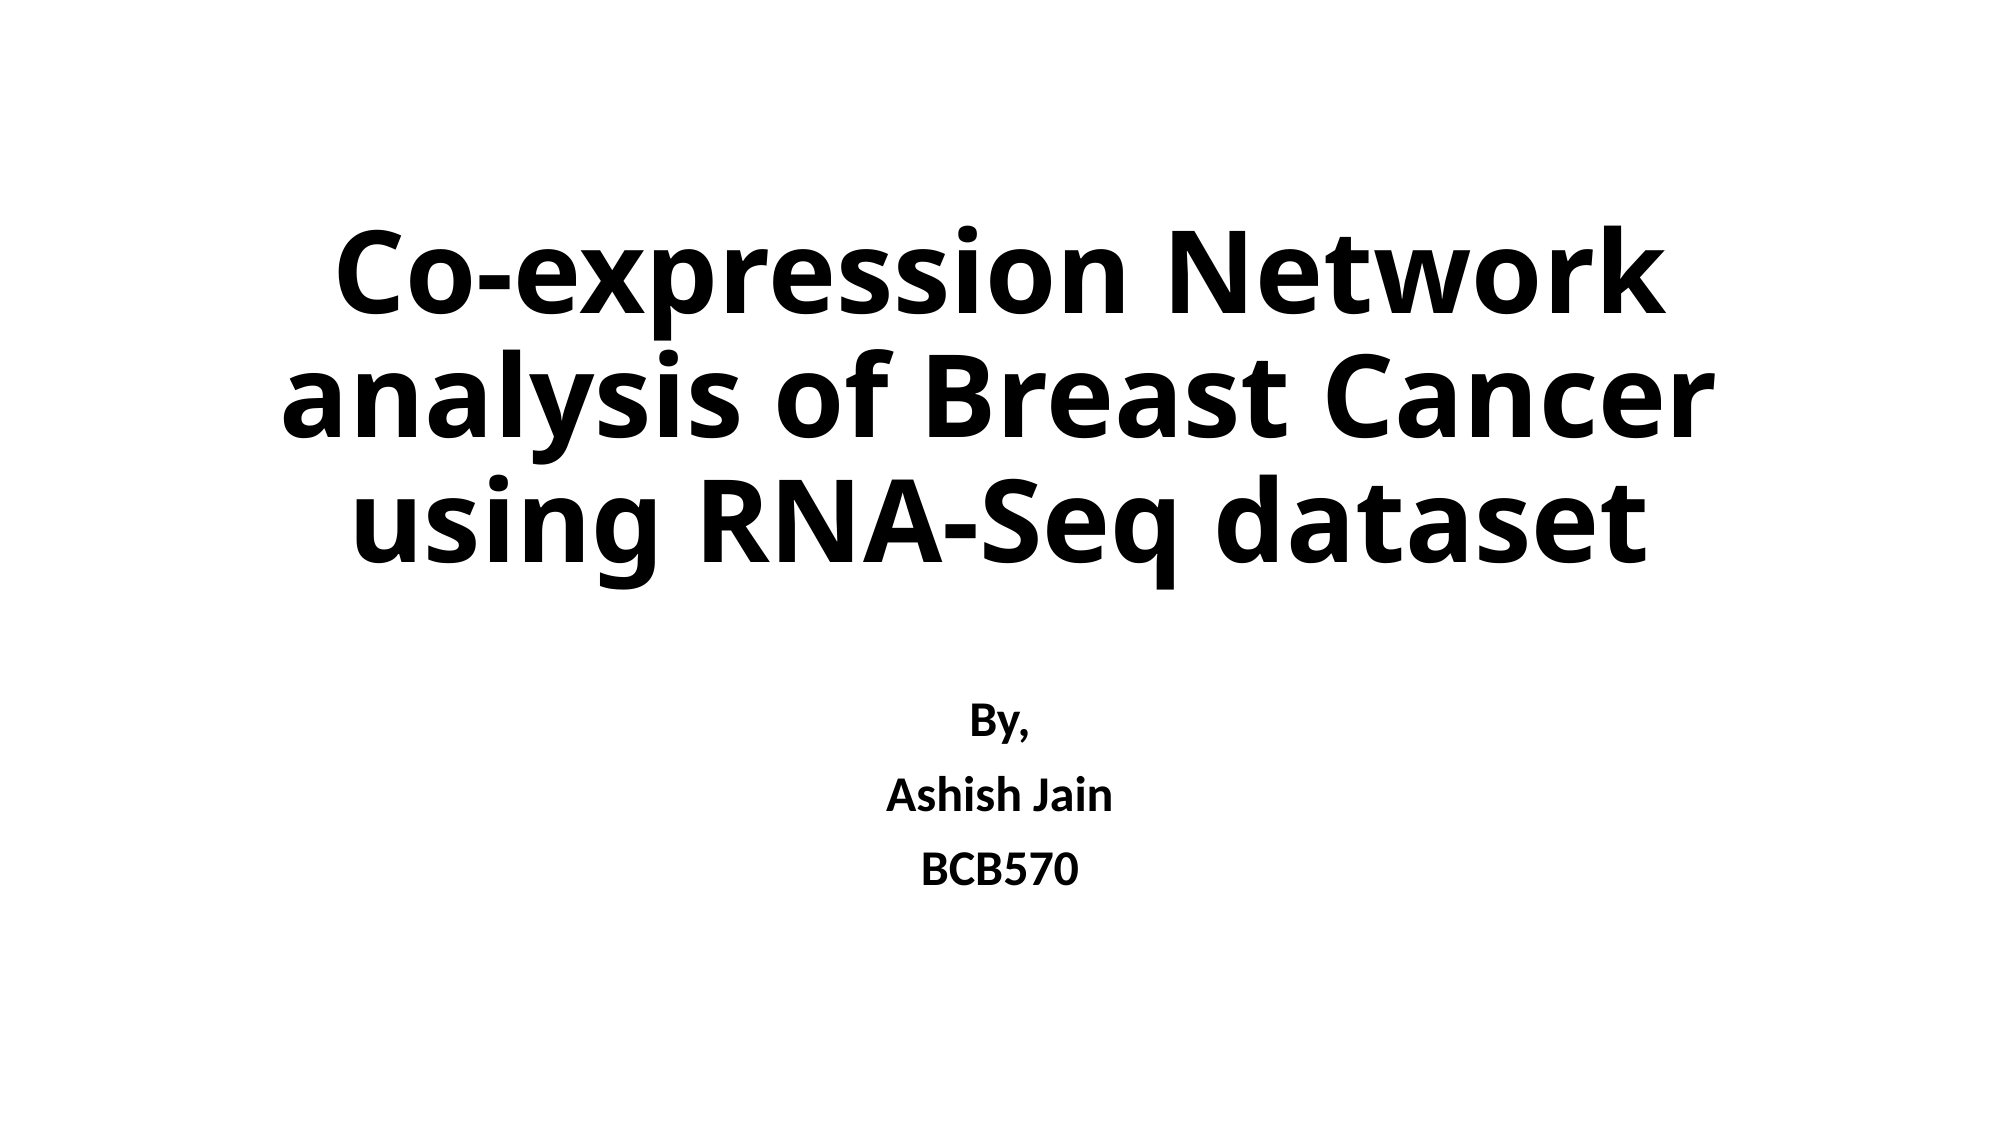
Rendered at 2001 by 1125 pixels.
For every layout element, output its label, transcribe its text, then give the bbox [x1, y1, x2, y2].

subtitle By, Ashish Jain BCB570 [249, 685, 1750, 957]
title Co-expression Network analysis of Breast Cancer using RNA-Seq dataset [249, 117, 1750, 595]
